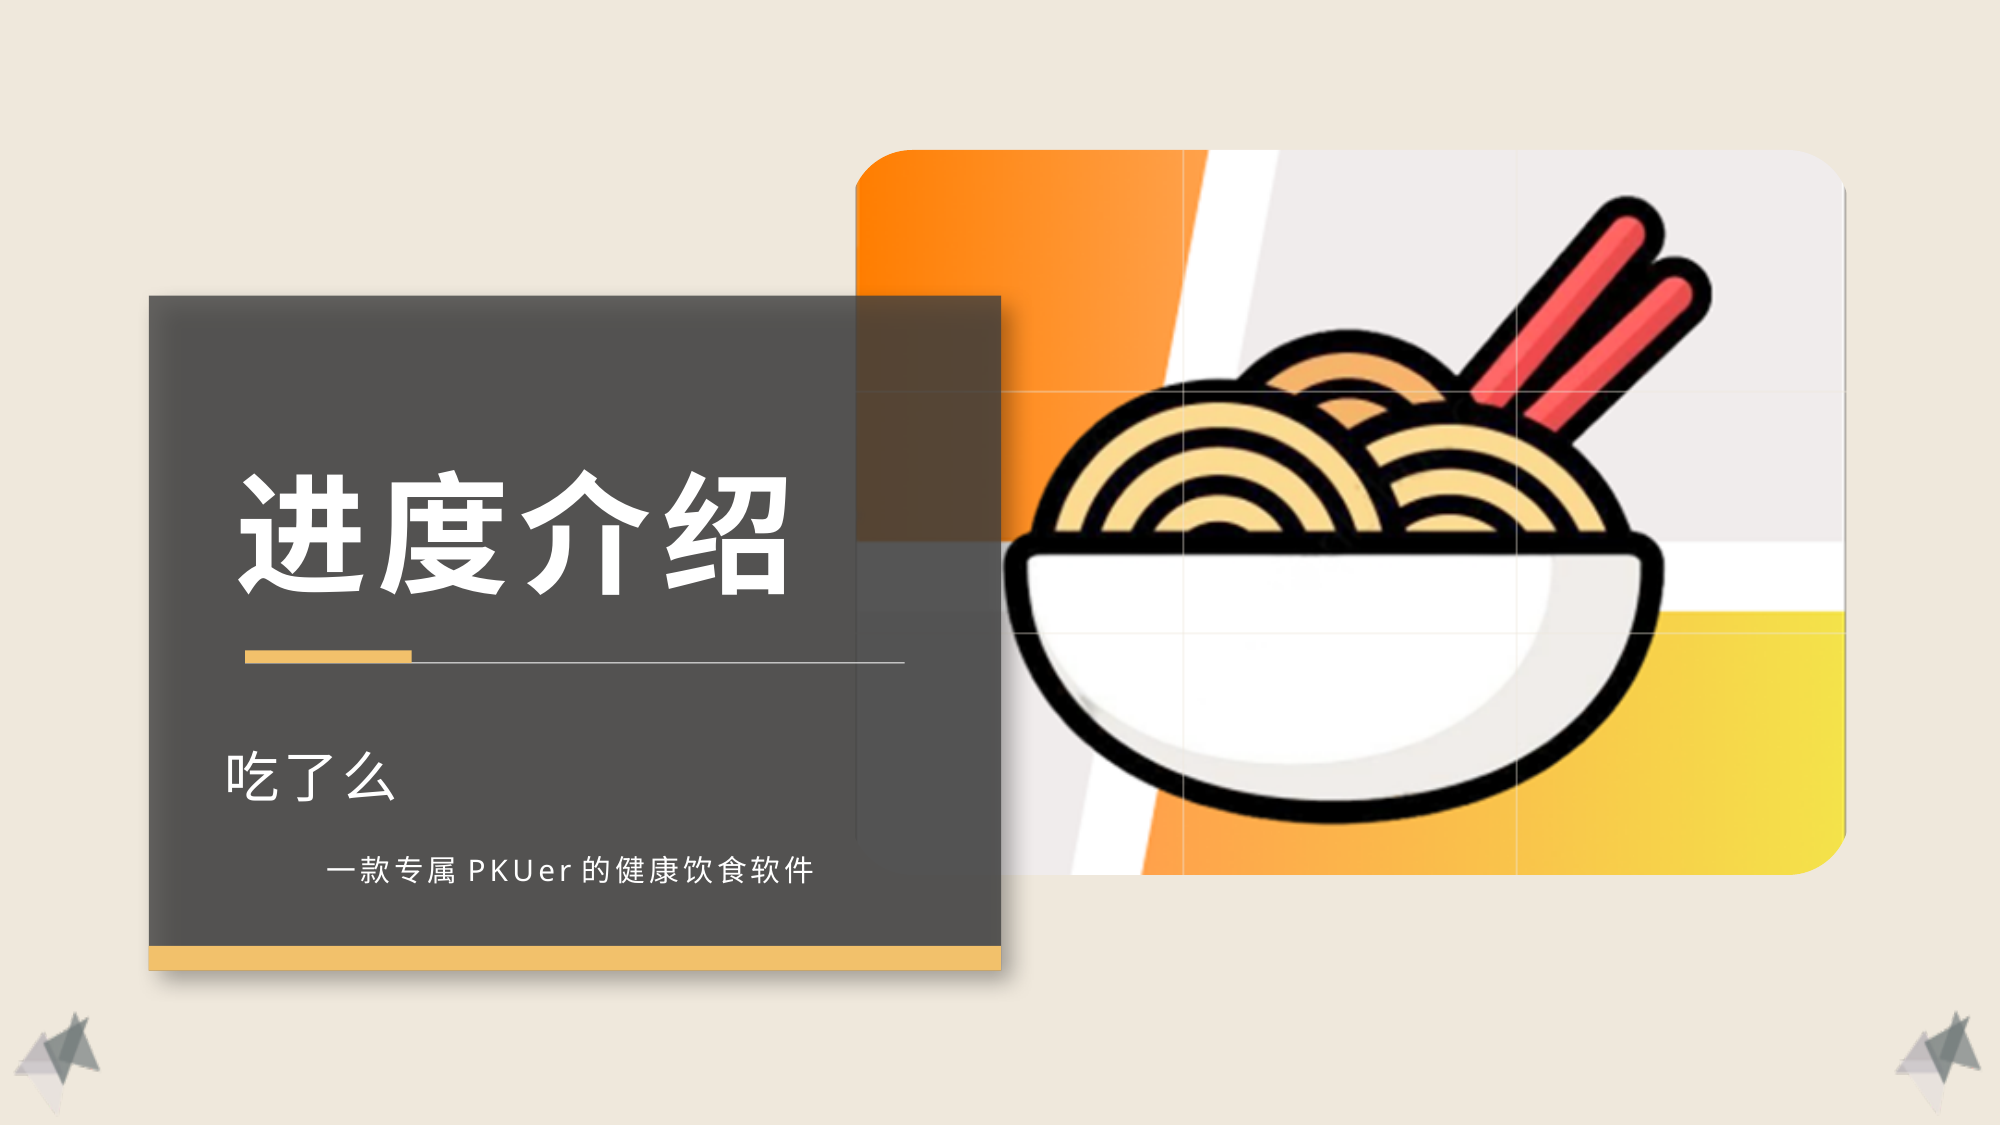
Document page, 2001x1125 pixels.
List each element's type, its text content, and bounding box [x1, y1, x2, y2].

text_box 进度介绍 [225, 425, 848, 626]
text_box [848, 149, 1850, 875]
text_box 吃了么 一款专属PKUer的健康饮食软件 [213, 712, 977, 898]
text_box [148, 945, 1002, 972]
text_box [148, 295, 1002, 945]
picture [1881, 1005, 2000, 1125]
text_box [245, 650, 905, 664]
picture [0, 1006, 119, 1125]
